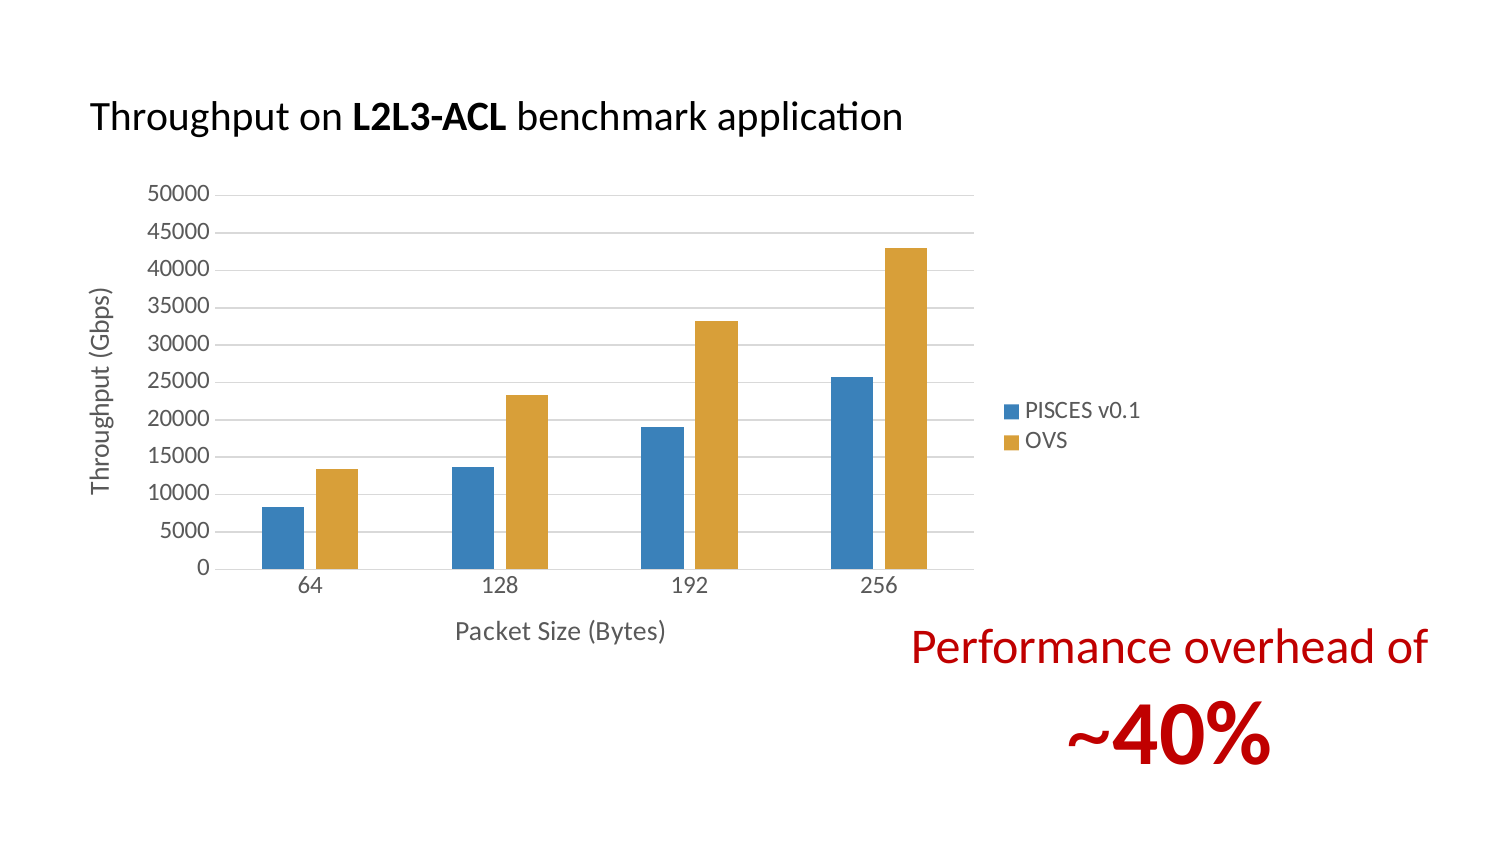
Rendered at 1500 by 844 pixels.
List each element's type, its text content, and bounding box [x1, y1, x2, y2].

chart [51, 172, 1162, 682]
text_box Throughput on L2L3-ACL benchmark application [75, 81, 1231, 147]
text_box Performance overhead of ~40% [895, 605, 1444, 791]
